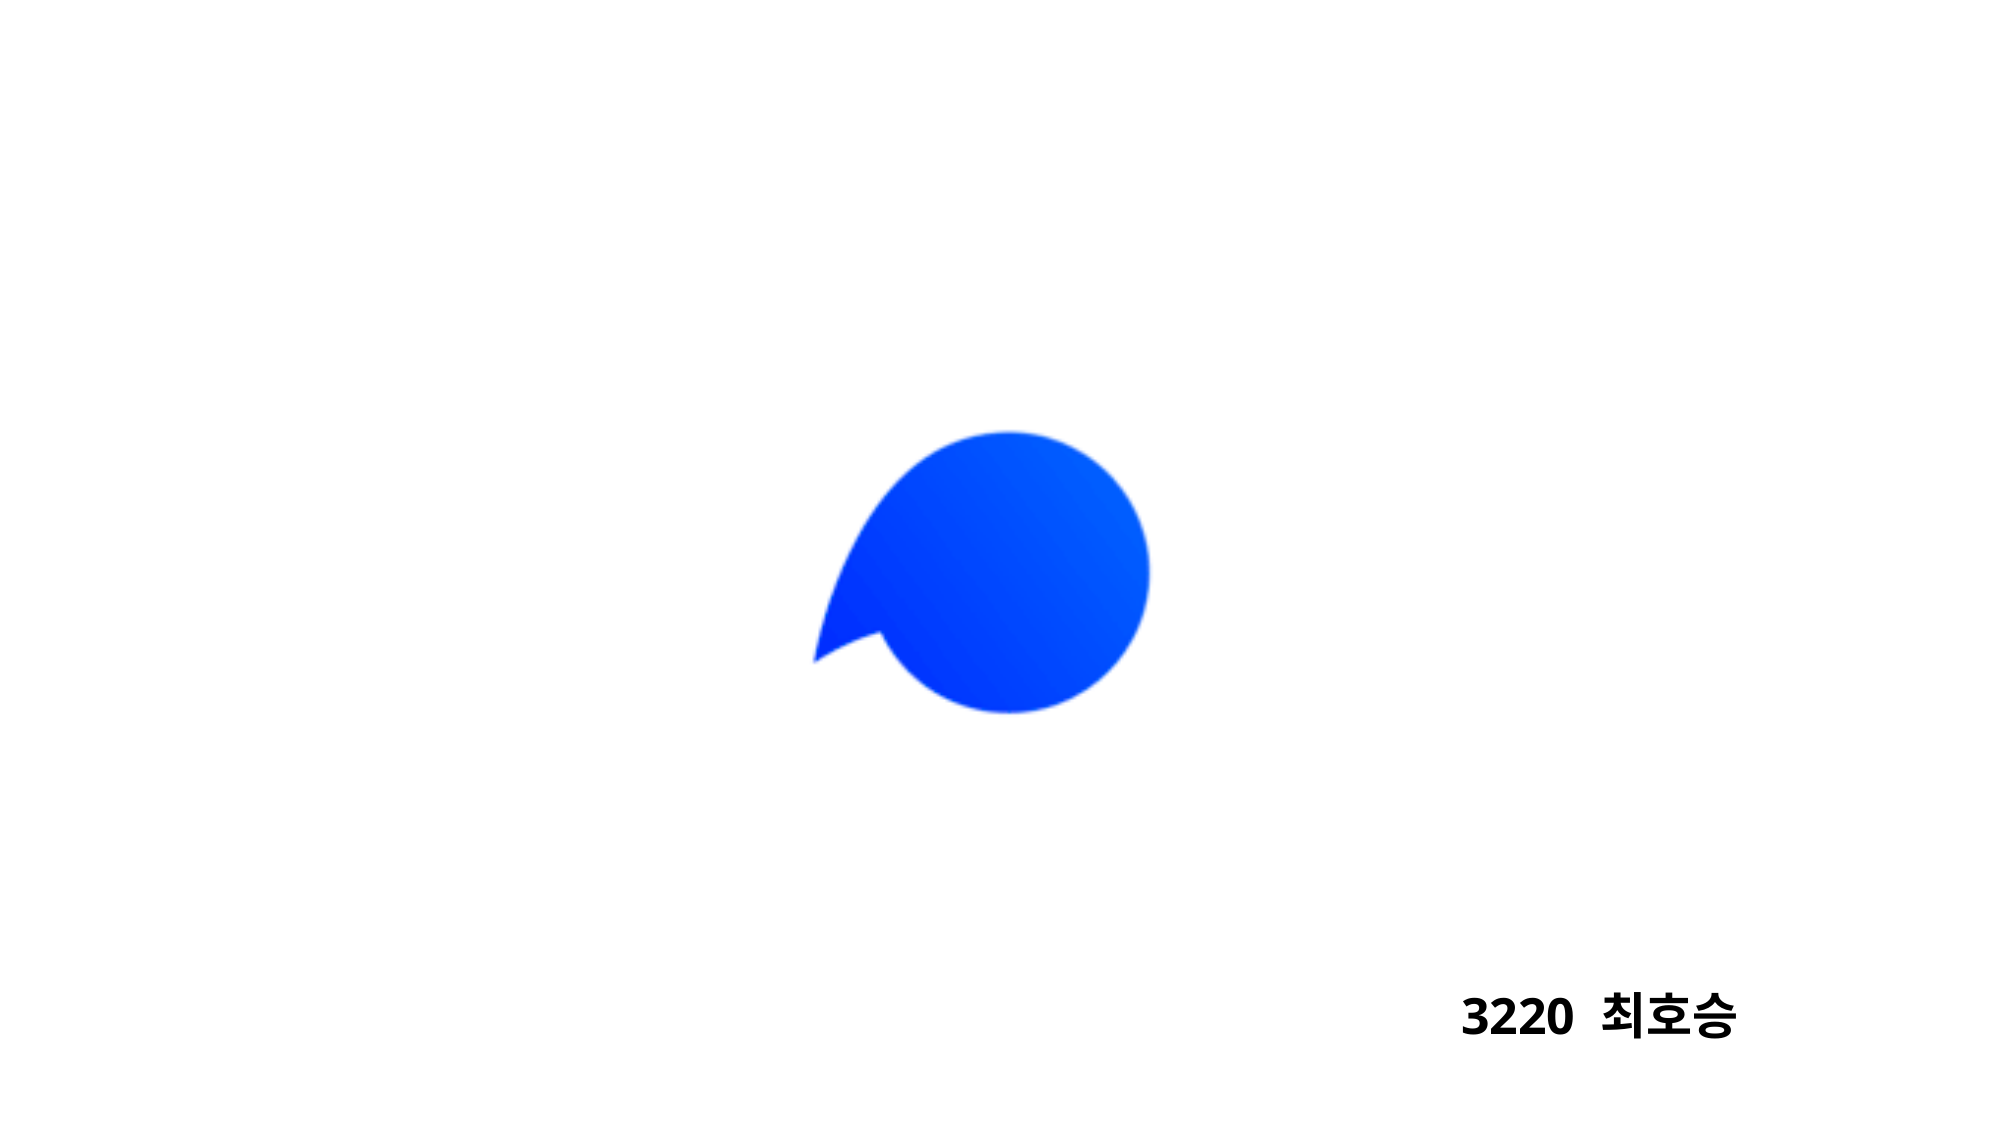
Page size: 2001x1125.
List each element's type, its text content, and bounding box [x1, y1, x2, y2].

text_box 3220 최호승 [1446, 977, 1753, 1052]
picture [705, 281, 1295, 871]
